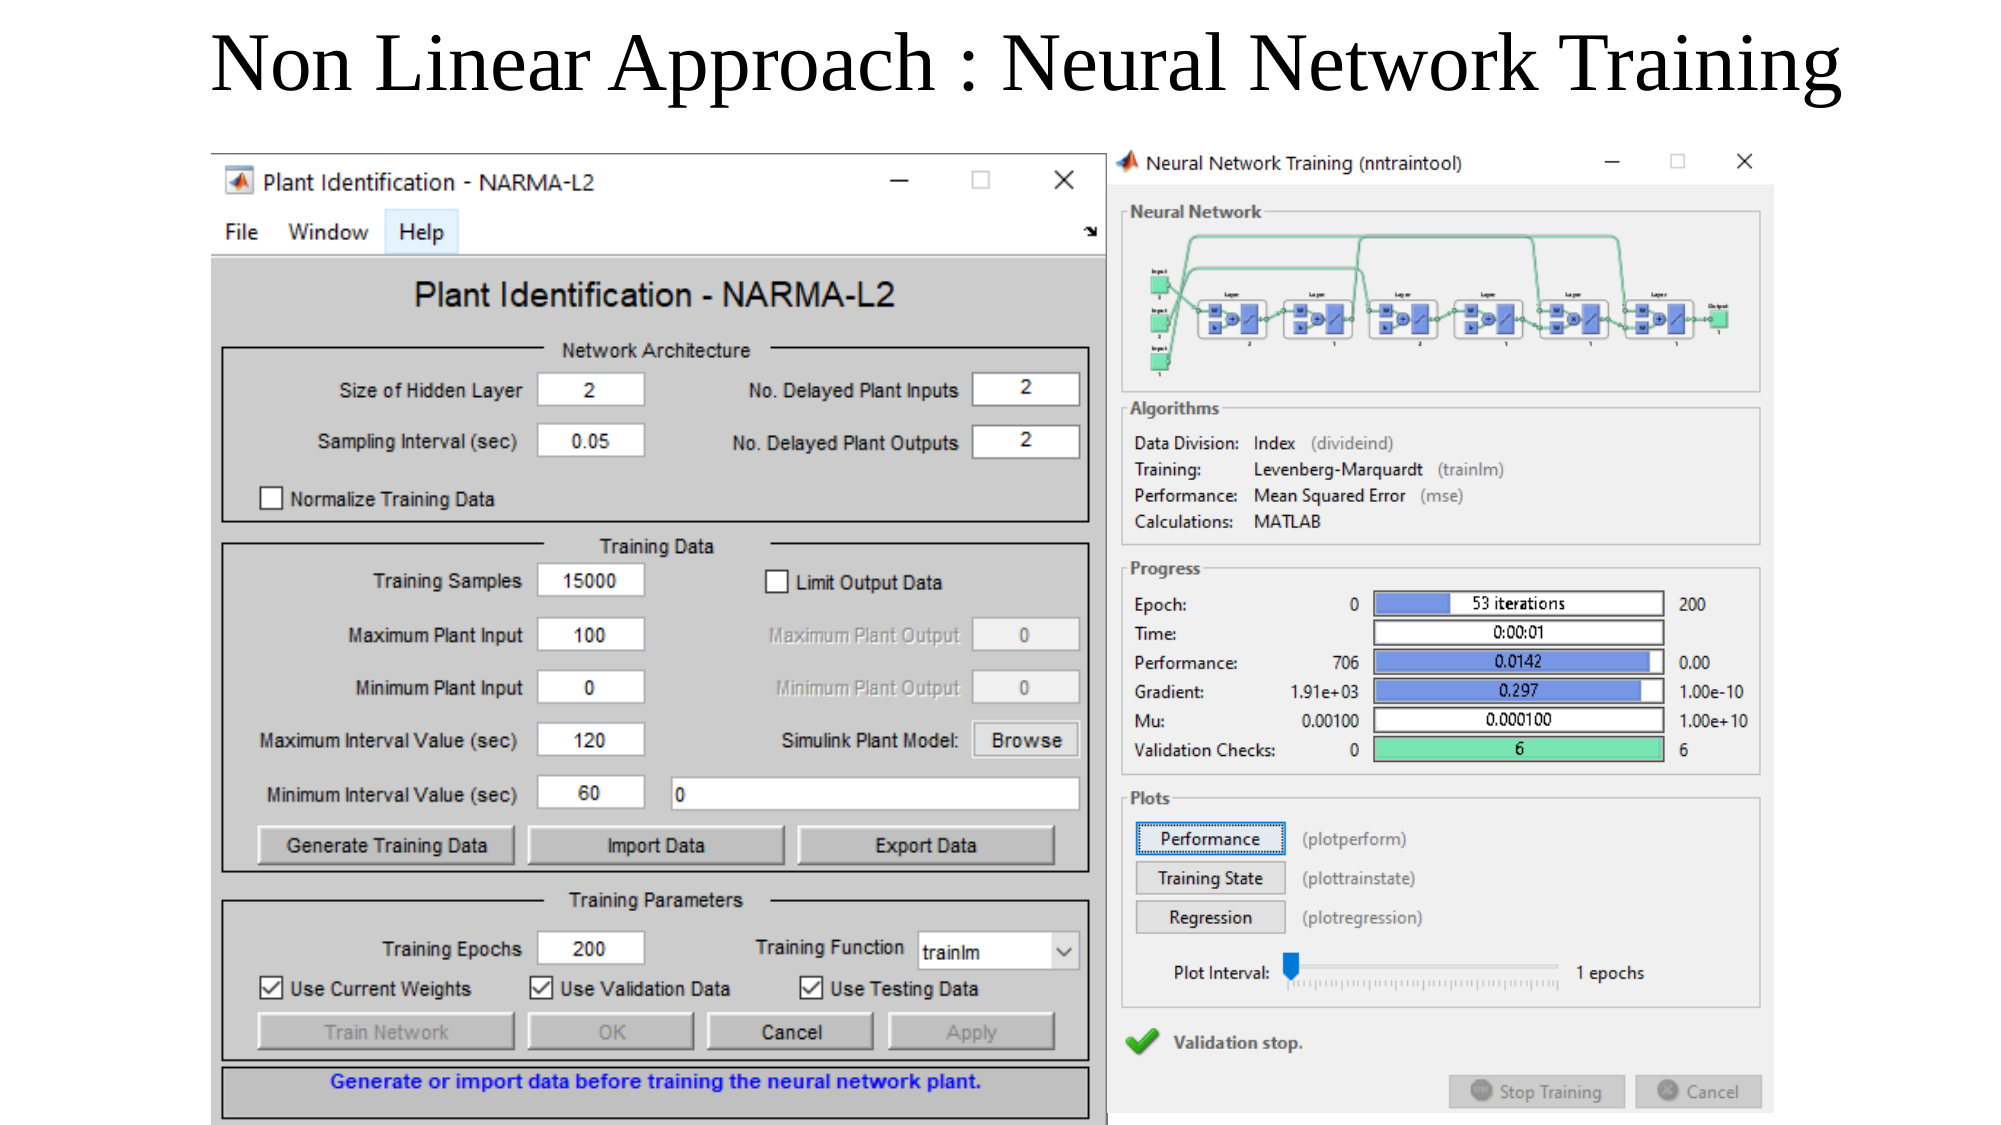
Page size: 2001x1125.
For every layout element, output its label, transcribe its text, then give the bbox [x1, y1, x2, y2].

picture [210, 141, 1774, 1125]
text_box Non Linear Approach : Neural Network Training [0, 0, 2000, 115]
